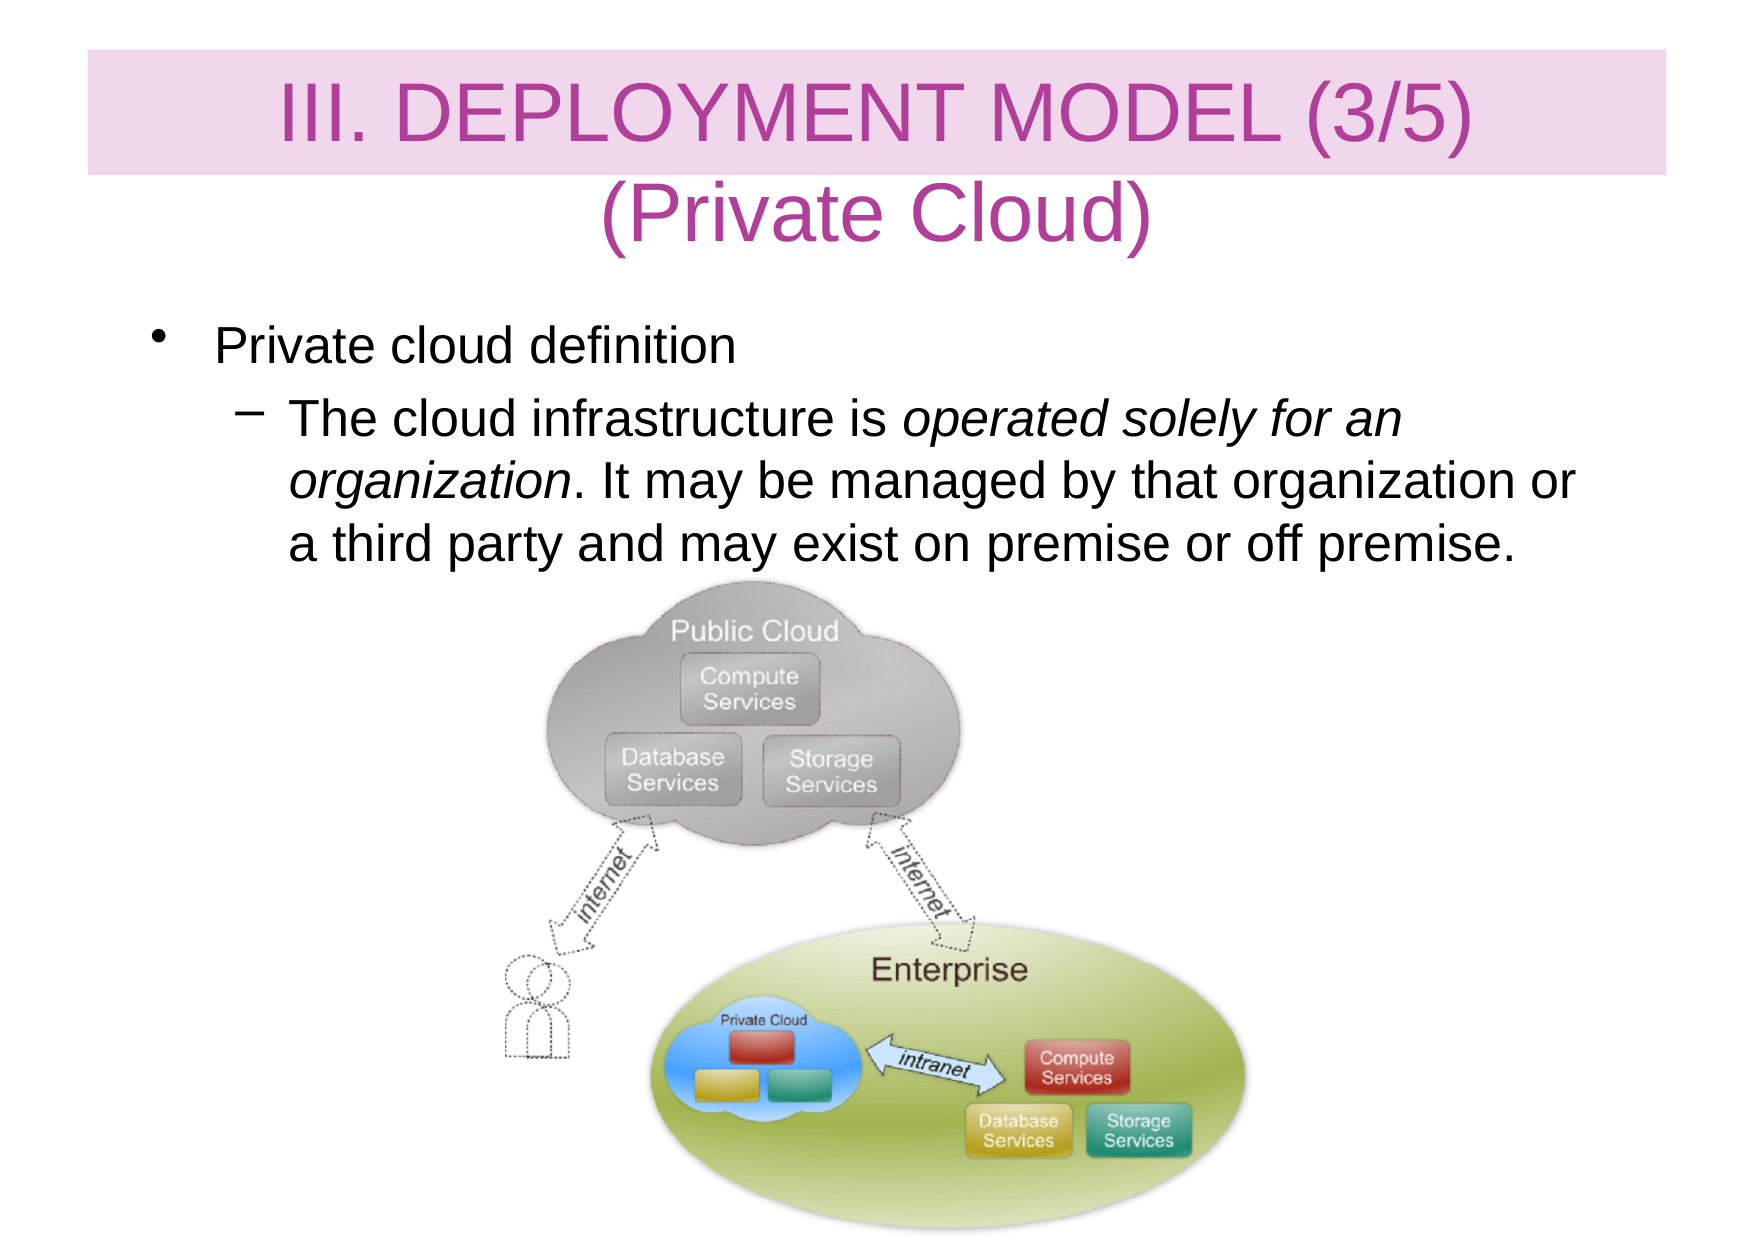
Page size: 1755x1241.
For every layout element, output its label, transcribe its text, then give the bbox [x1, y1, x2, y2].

list Private cloud definition The cloud infrastructure is operated solely for an organization. It may be managed by that organization or a third party and may exist on premise or off premise. [132, 302, 1622, 1171]
picture [500, 577, 1254, 1241]
text_box III. DEPLOYMENT MODEL (3/5) (Private Cloud) [87, 49, 1667, 175]
